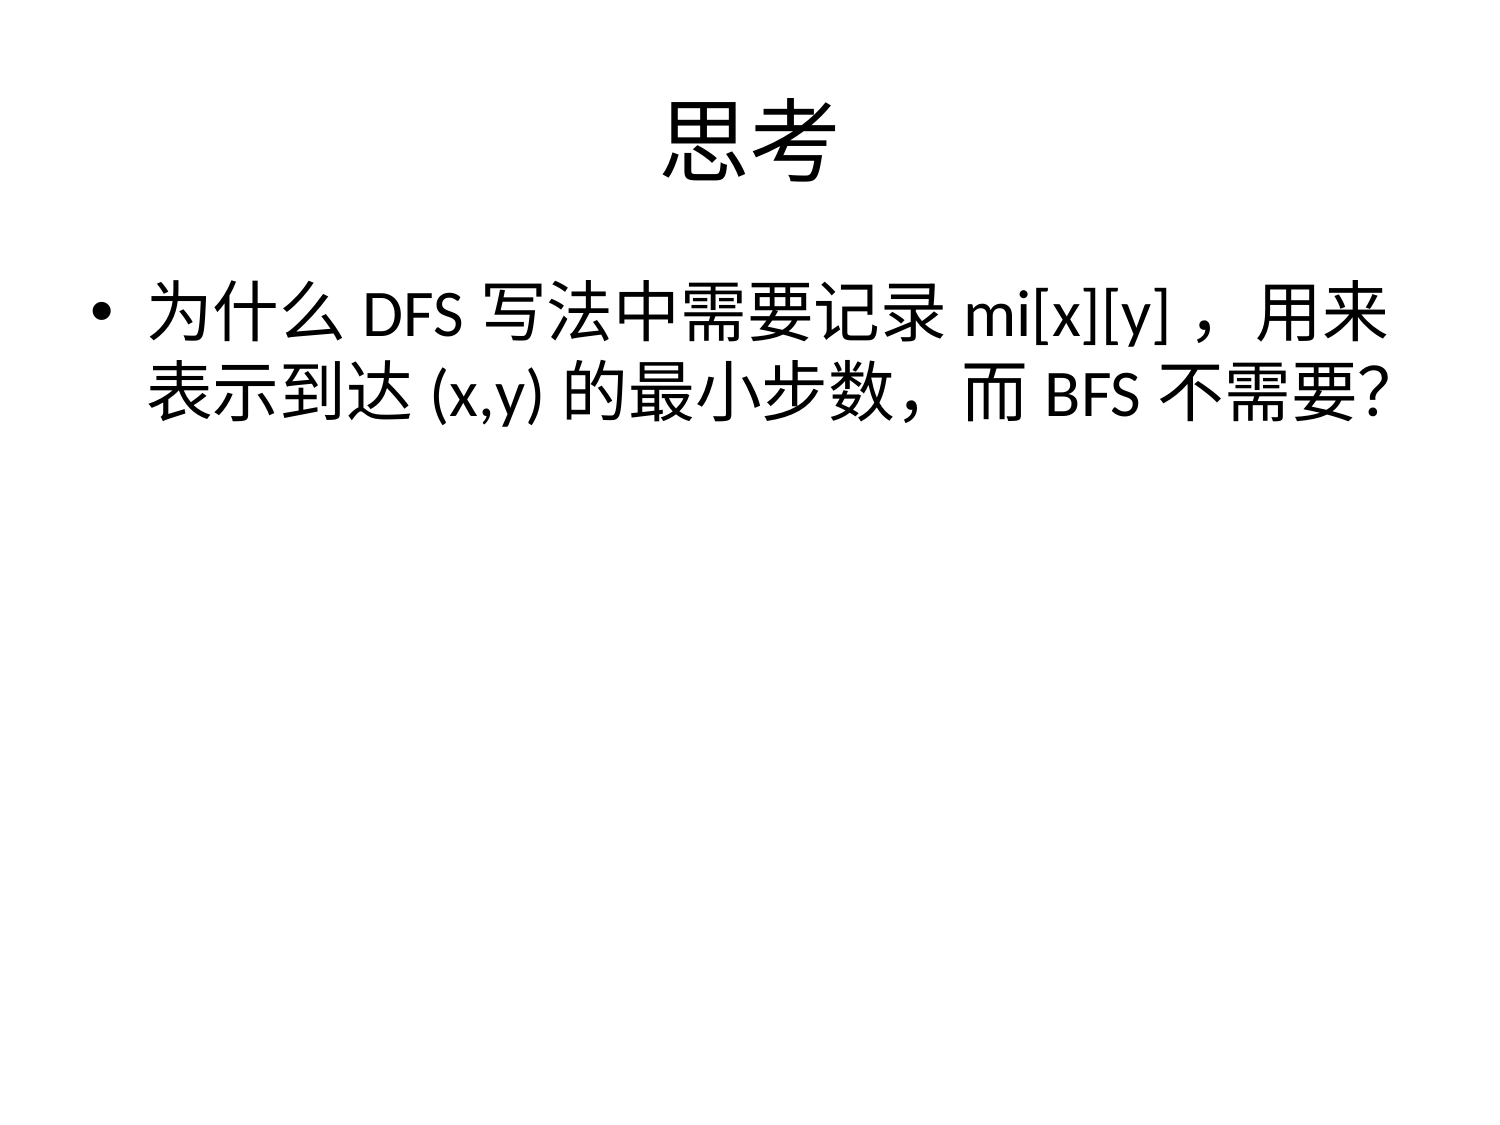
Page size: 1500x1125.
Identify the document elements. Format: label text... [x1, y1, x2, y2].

list 为什么DFS写法中需要记录mi[x][y]，用来表示到达(x,y)的最小步数，而BFS不需要？ [75, 262, 1425, 1005]
title 思考 [75, 45, 1425, 233]
